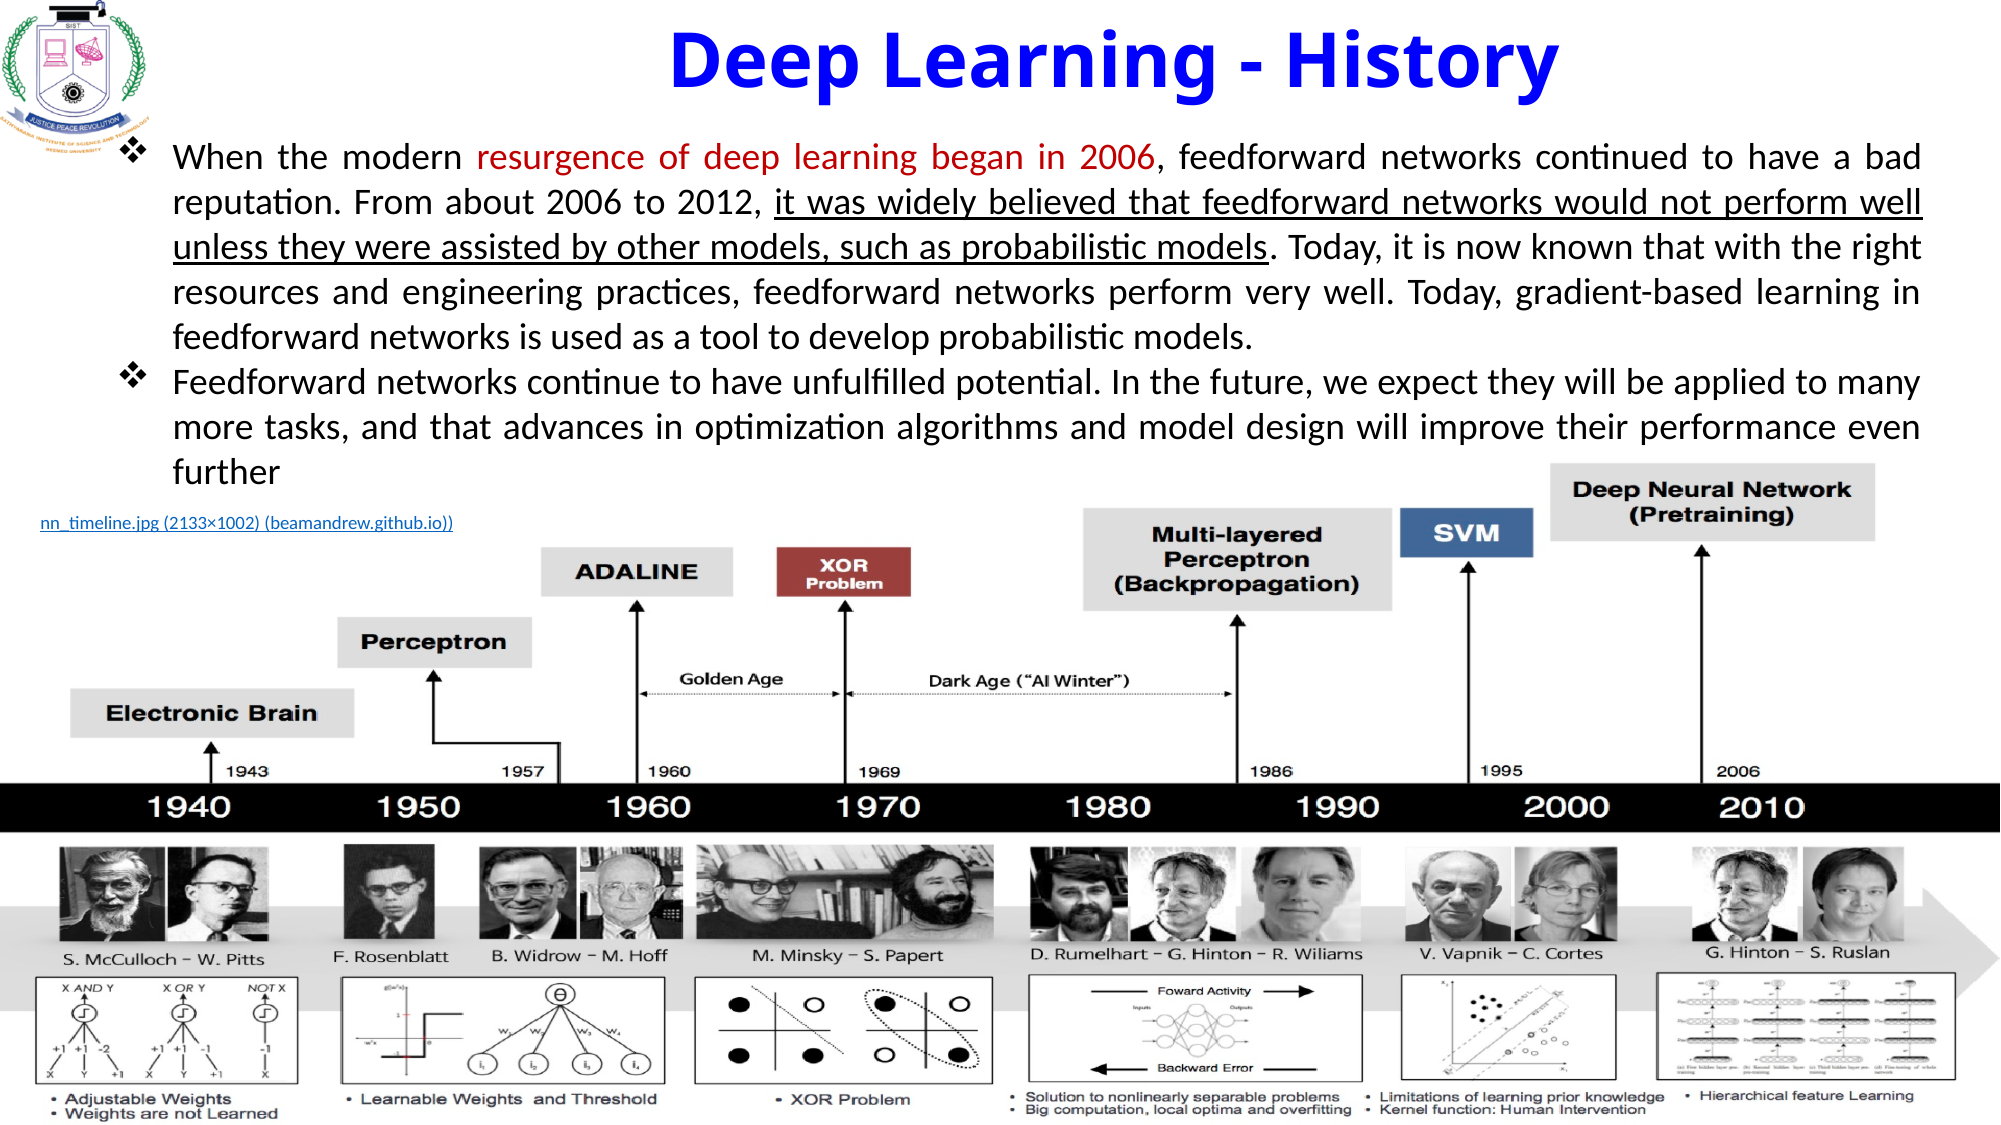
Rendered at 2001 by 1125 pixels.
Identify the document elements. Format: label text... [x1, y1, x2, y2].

picture [0, 451, 2000, 1125]
picture [0, 0, 149, 153]
title Deep Learning - History [363, 12, 1864, 112]
text_box When the modern resurgence of deep learning began in 2006, feedforward networks continued to have a bad reputation. From about 2006 to 2012, it was widely believed that feedforward networks would not perform well unless they were assisted by other models, such as probabilistic models. Today, it is now known that with the right resources and engineering practices, feedforward networks perform very well. Today, gradient-based learning in feedforward networks is used as a tool to develop probabilistic models. Feedforward networks continue to have unfulfilled potential. In the future, we expect they will be applied to many more tasks, and that advances in optimization algorithms and model design will improve their performance even further [101, 124, 1938, 451]
